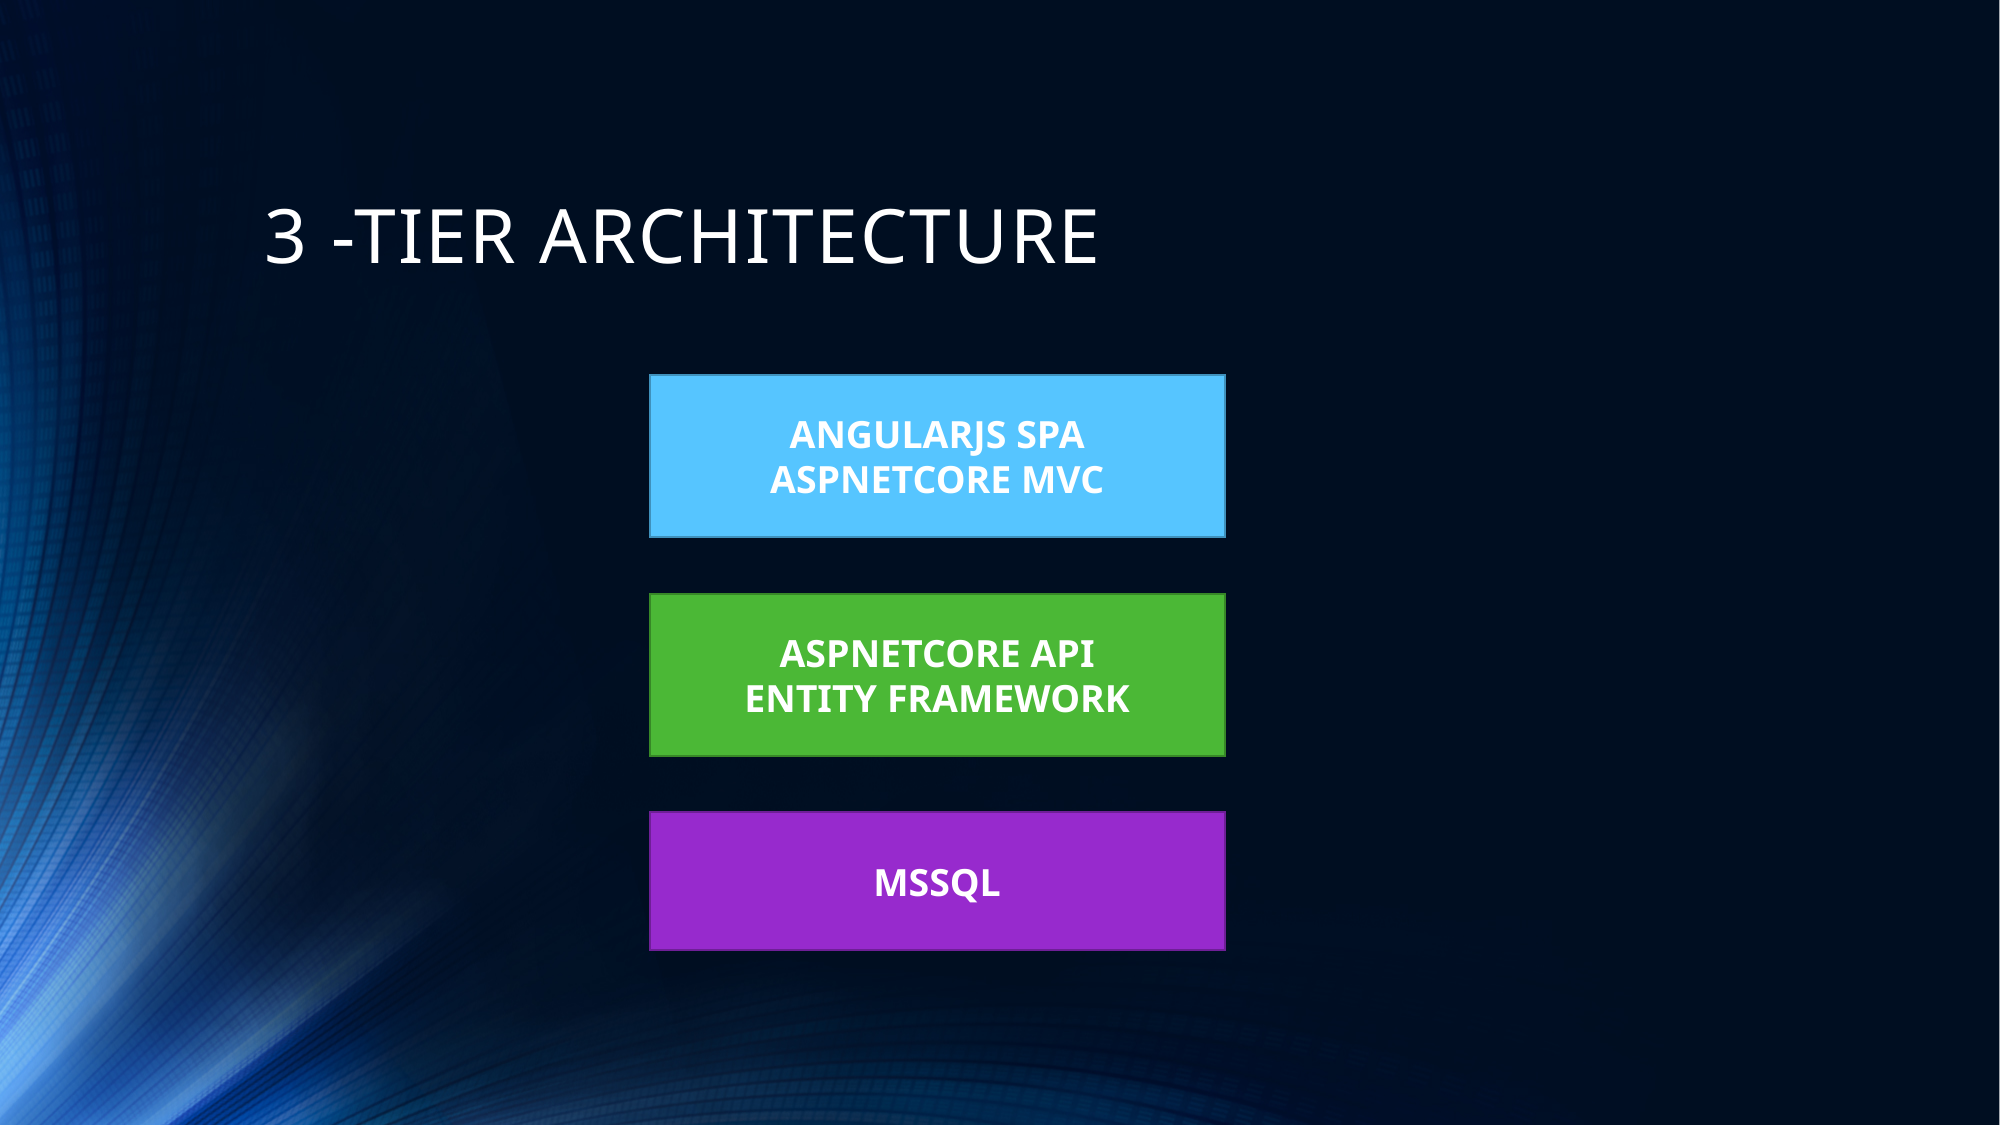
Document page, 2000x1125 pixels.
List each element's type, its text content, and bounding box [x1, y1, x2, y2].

text_box ANGULARJS SPA ASPNETCORE MVC [649, 374, 1226, 538]
title 3 -TIER ARCHITECTURE [249, 62, 1750, 288]
text_box MSSQL [649, 811, 1226, 951]
text_box ASPNETCORE API ENTITY FRAMEWORK [649, 593, 1226, 757]
picture [0, 0, 2000, 1125]
